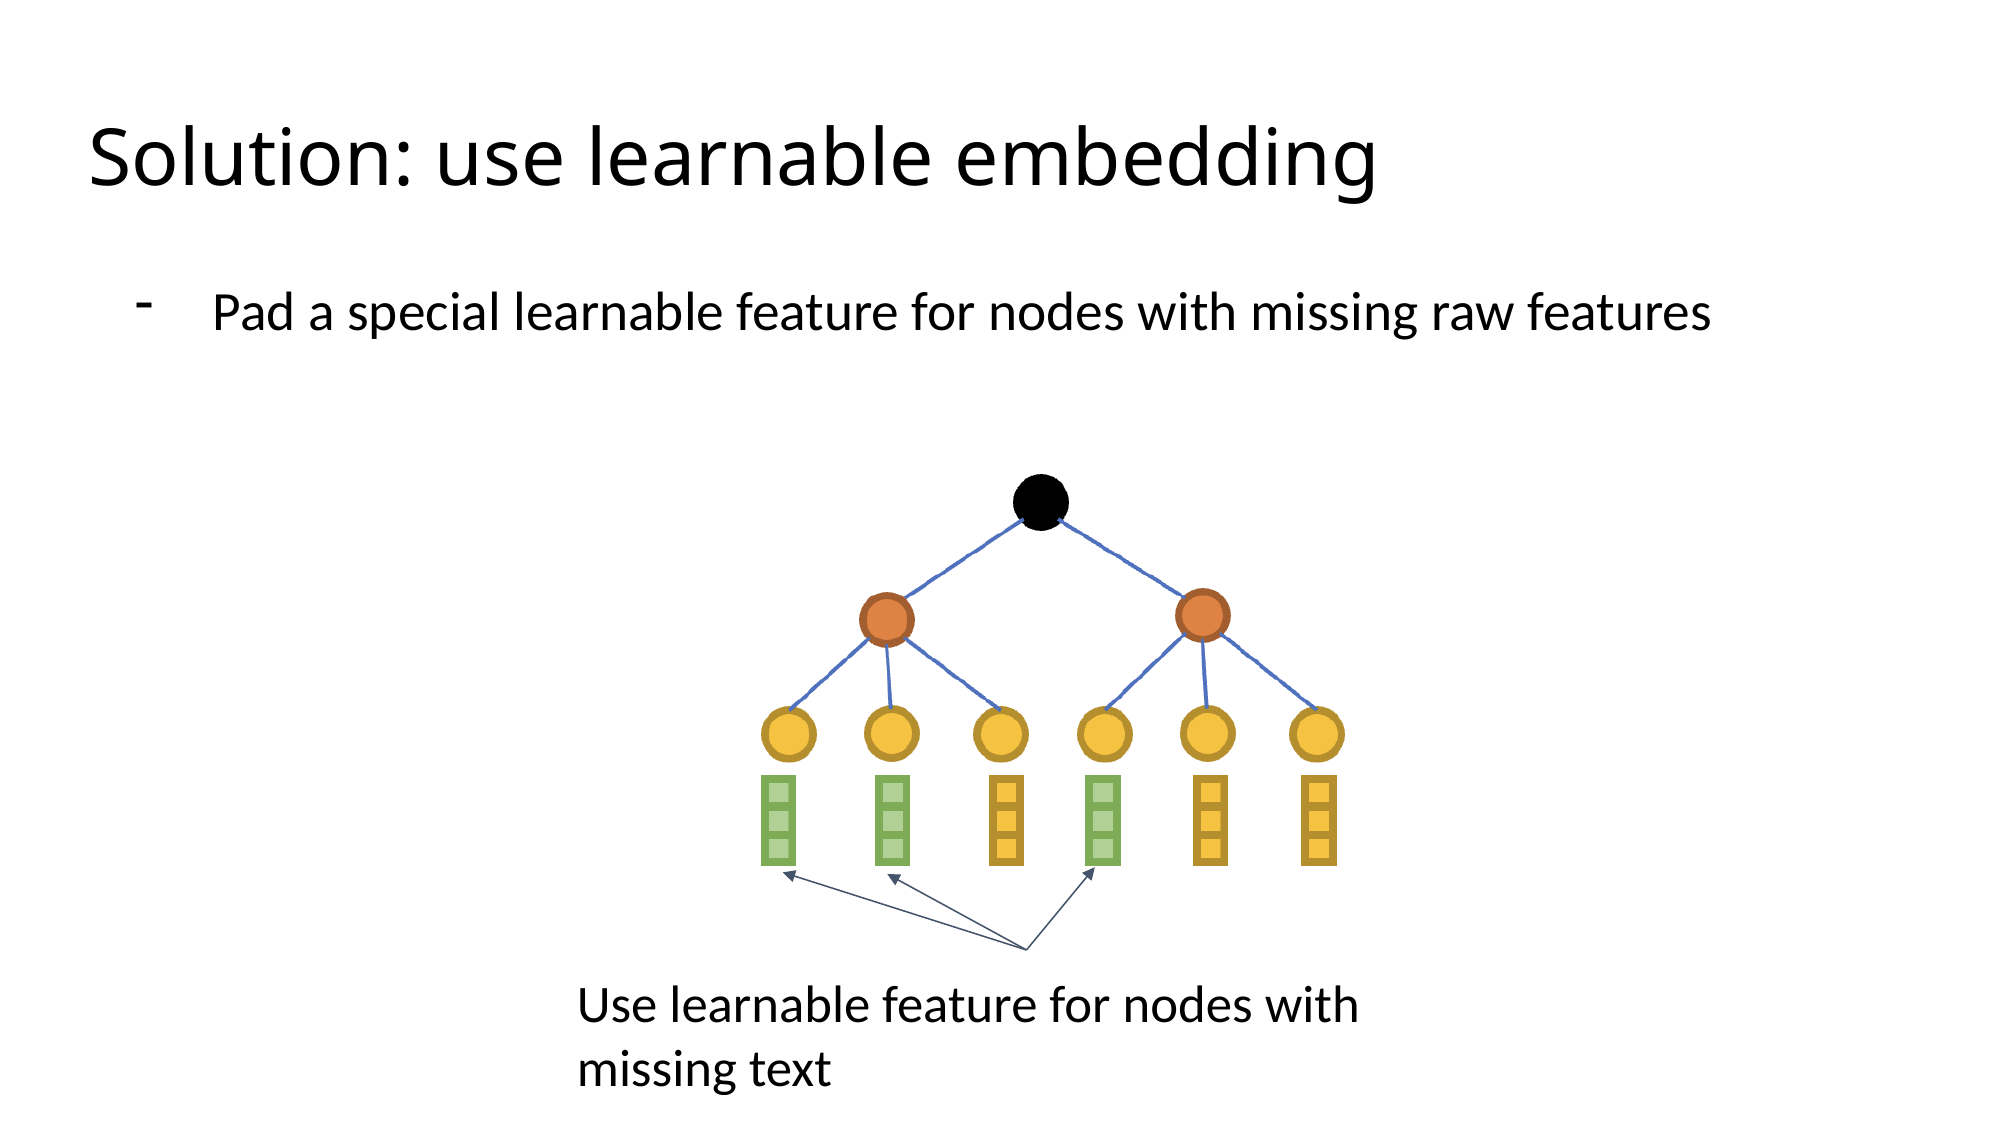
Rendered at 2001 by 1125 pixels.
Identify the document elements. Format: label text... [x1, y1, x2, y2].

text_box Pad a special learnable feature for nodes with missing raw features [92, 254, 1834, 562]
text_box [1026, 867, 1095, 950]
title Solution: use learnable embedding [68, 97, 1932, 223]
picture [632, 408, 1515, 971]
text_box Use learnable feature for nodes with missing text [556, 949, 1497, 1117]
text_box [887, 873, 1026, 950]
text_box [782, 872, 1026, 950]
